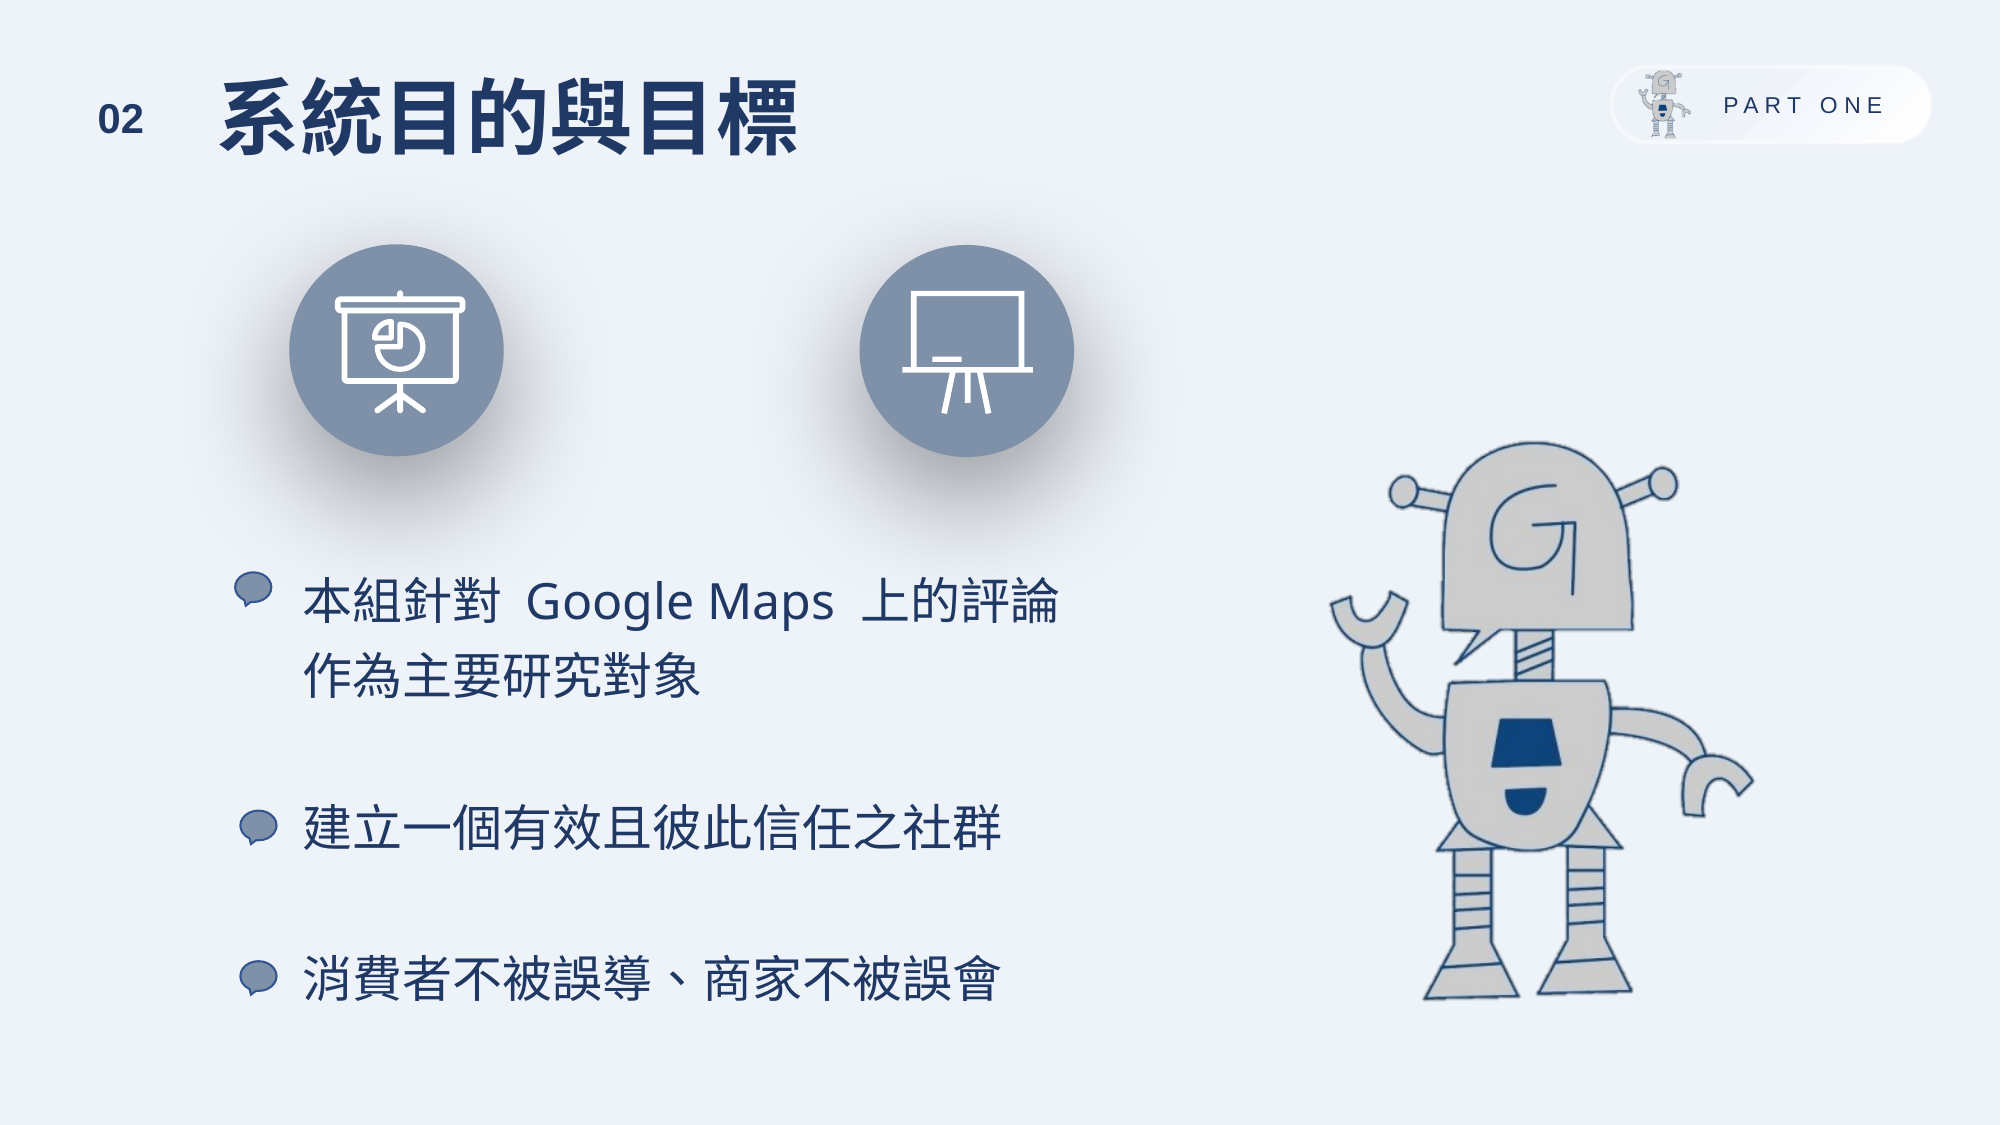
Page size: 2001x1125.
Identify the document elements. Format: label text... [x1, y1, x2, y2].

picture [1625, 62, 1702, 147]
text_box [239, 960, 278, 997]
text_box 系統目的與目標 [202, 57, 938, 173]
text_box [289, 244, 504, 457]
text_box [97, 60, 145, 153]
text_box 本組針對 Google Maps 上的評論 作為主要研究對象 建立一個有效且彼此信任之社群 消費者不被誤導、商家不被誤會 [302, 569, 1191, 1008]
picture [1252, 378, 1772, 1017]
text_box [859, 244, 1075, 458]
text_box [234, 571, 273, 608]
text_box [239, 809, 278, 846]
